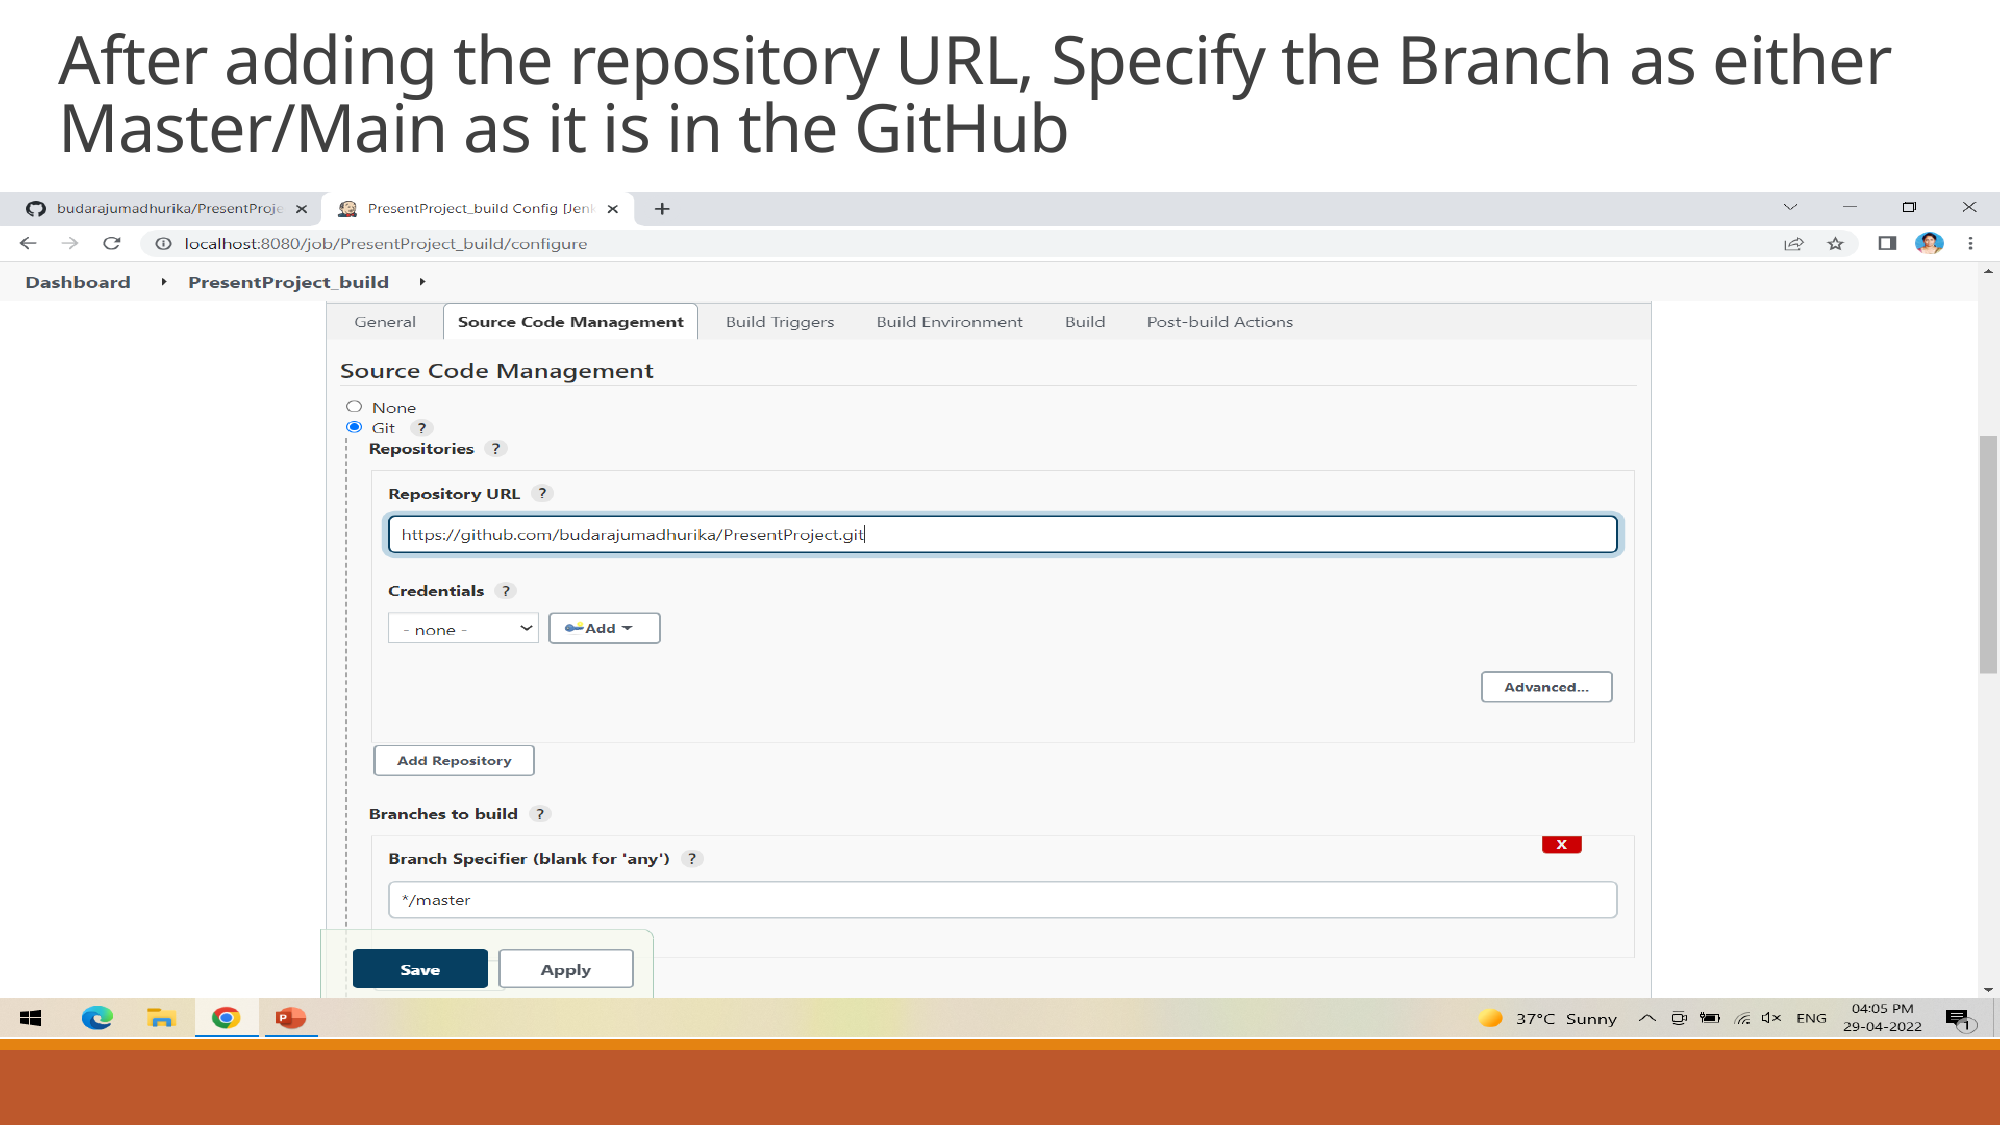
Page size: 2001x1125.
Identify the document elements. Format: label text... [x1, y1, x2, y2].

title After adding the repository URL, Specify the Branch as either Master/Main as it is in the GitHub [43, 47, 1964, 174]
picture [0, 191, 2000, 1038]
